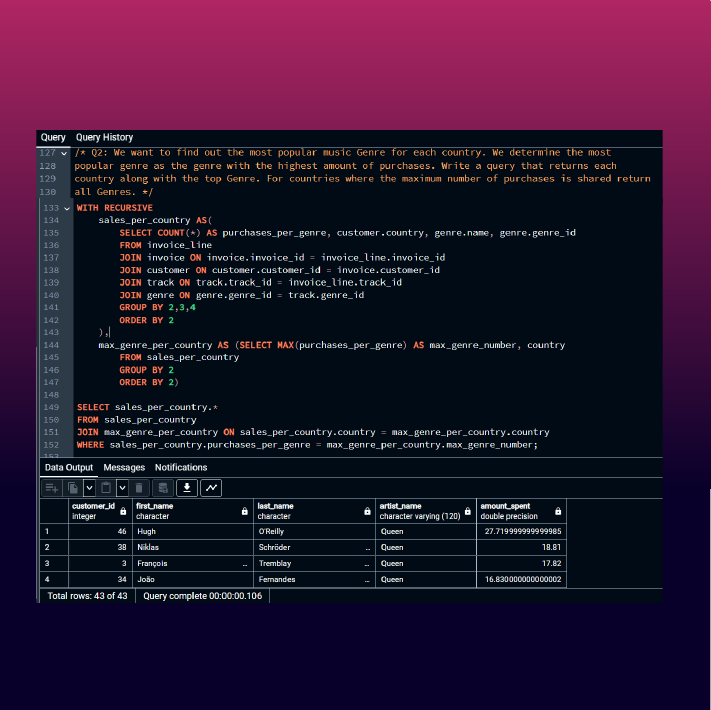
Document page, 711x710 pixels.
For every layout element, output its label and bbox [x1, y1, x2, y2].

picture [35, 130, 663, 604]
